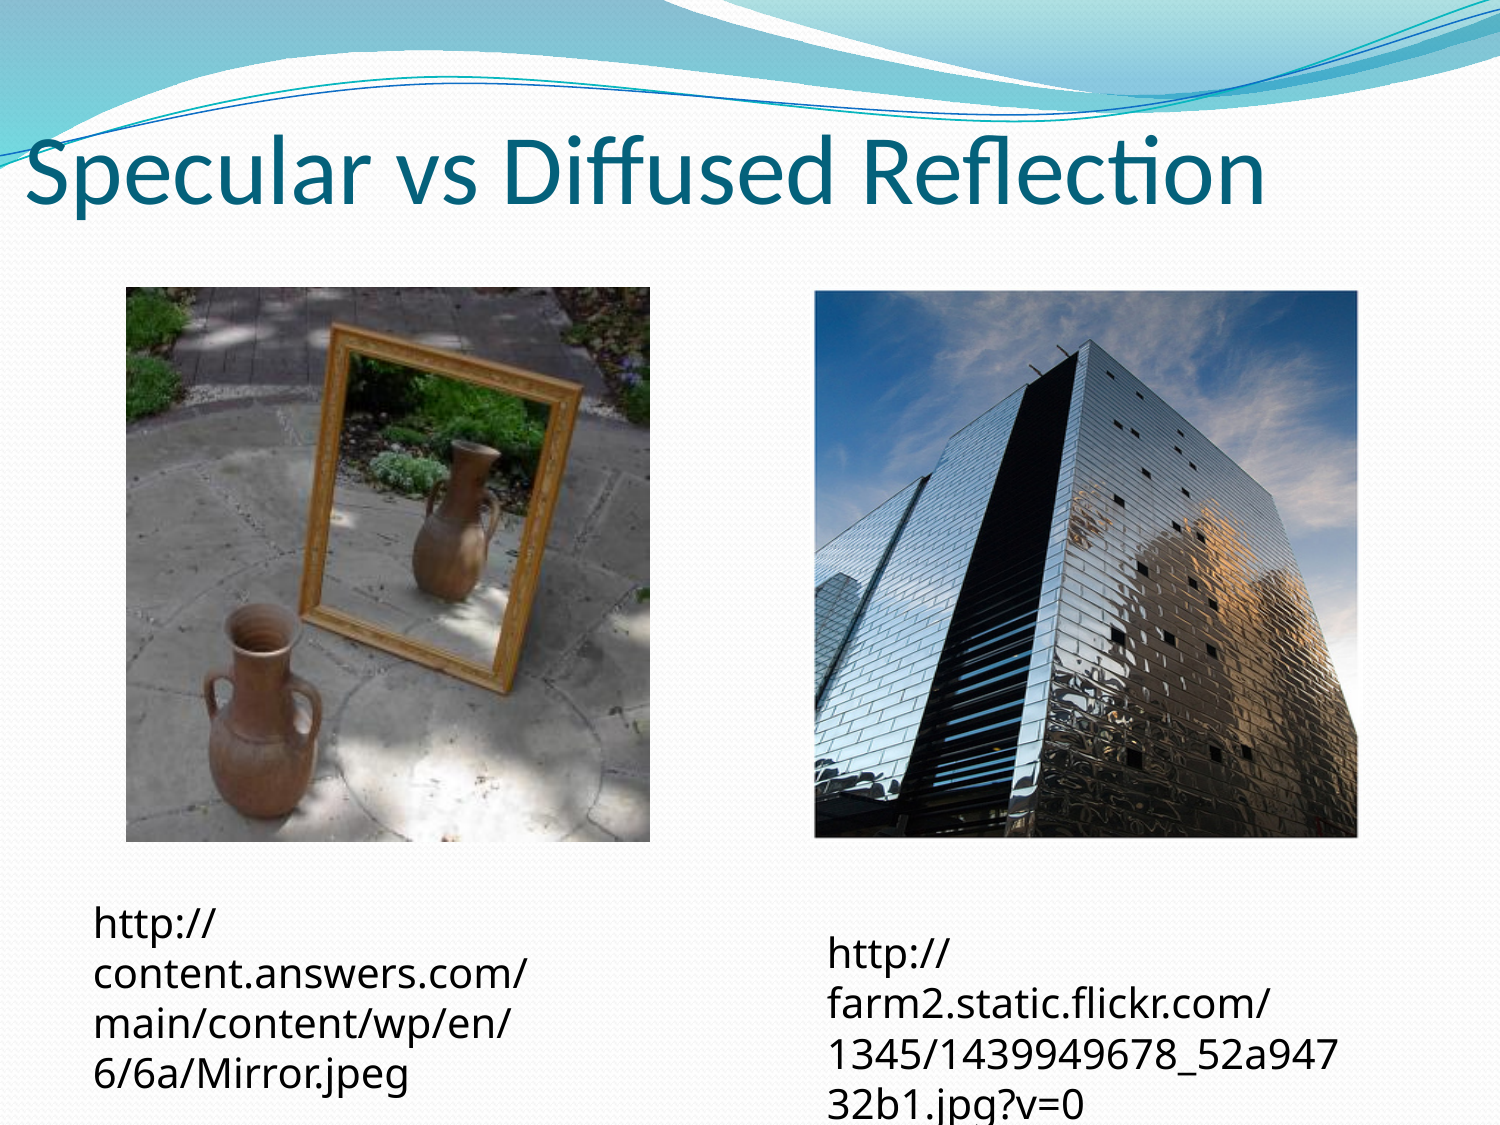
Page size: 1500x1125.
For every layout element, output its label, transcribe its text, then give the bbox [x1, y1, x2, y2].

title Specular vs Diffused Reflection [24, 37, 1375, 225]
picture [809, 287, 1363, 842]
picture [125, 287, 651, 842]
text_box http://farm2.static.flickr.com/1345/1439949678_52a94732b1.jpg?v=0 [810, 918, 1363, 1125]
text_box http://content.answers.com/main/content/wp/en/6/6a/Mirror.jpeg [76, 888, 650, 1106]
